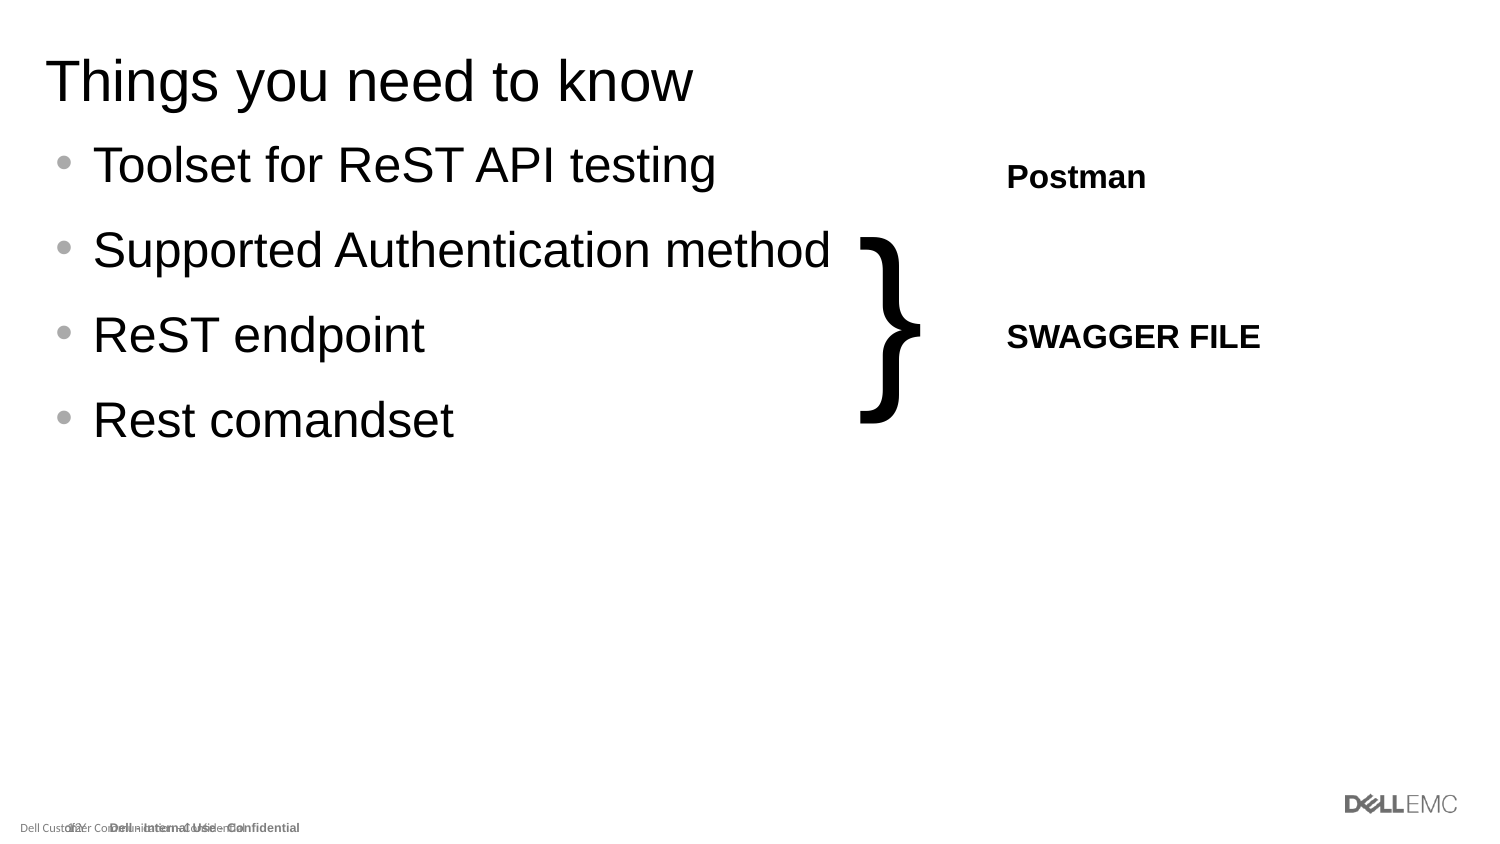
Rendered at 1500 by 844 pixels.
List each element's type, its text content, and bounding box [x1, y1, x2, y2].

list Toolset for ReST API testing Supported Authentication method ReST endpoint Rest comandset [55, 132, 1361, 733]
text_box Postman SWAGGER FILE [991, 147, 1309, 363]
text_box } [842, 174, 940, 430]
picture [1345, 793, 1457, 814]
title Things you need to know [45, 43, 1350, 117]
